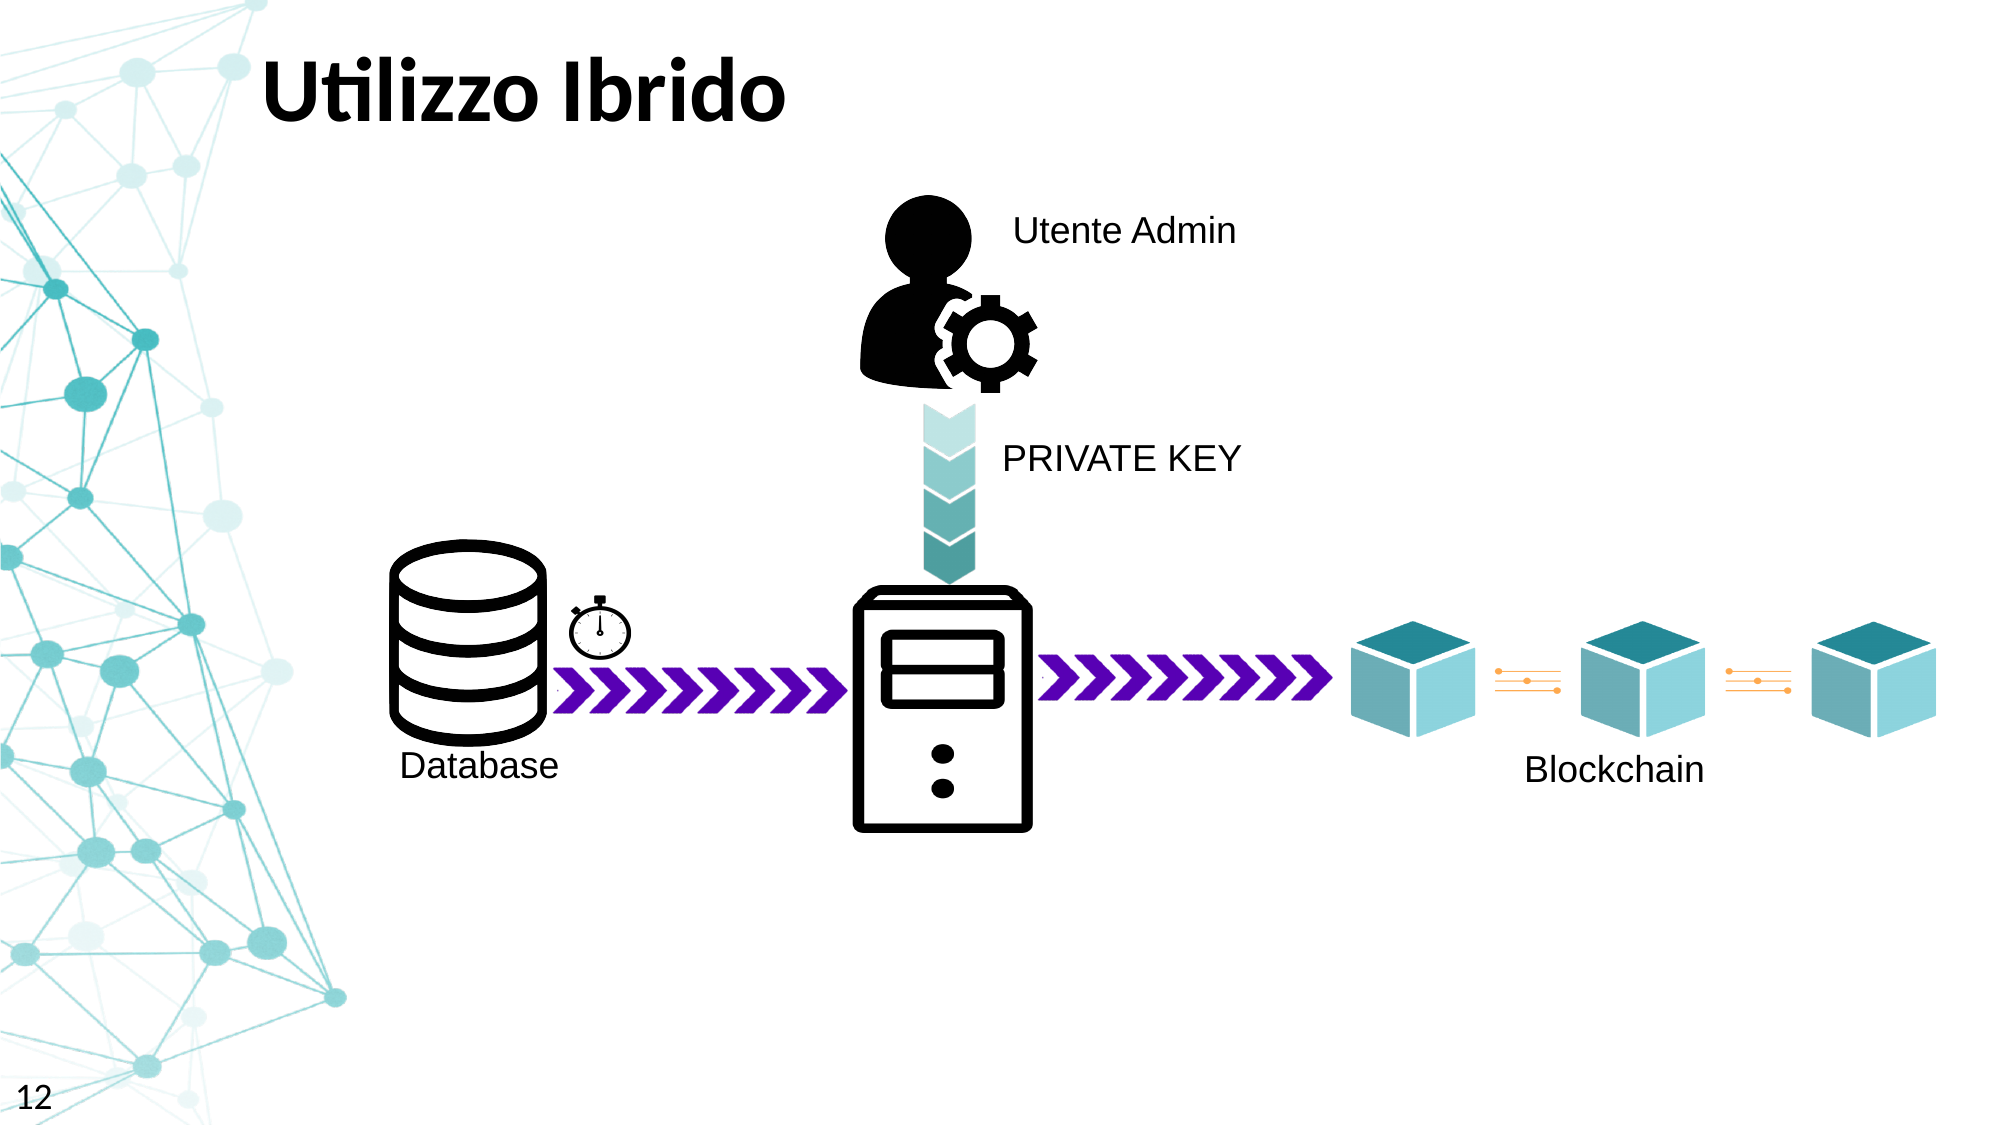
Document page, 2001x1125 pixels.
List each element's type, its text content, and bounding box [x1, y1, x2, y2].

text_box Utilizzo Ibrido [147, 22, 903, 148]
text_box Database [384, 745, 660, 794]
picture [0, 0, 1951, 1124]
text_box Utente Admin [1040, 198, 1277, 259]
text_box PRIVATE KEY [987, 426, 1277, 487]
text_box 12 [0, 1064, 75, 1125]
picture [860, 195, 1038, 393]
